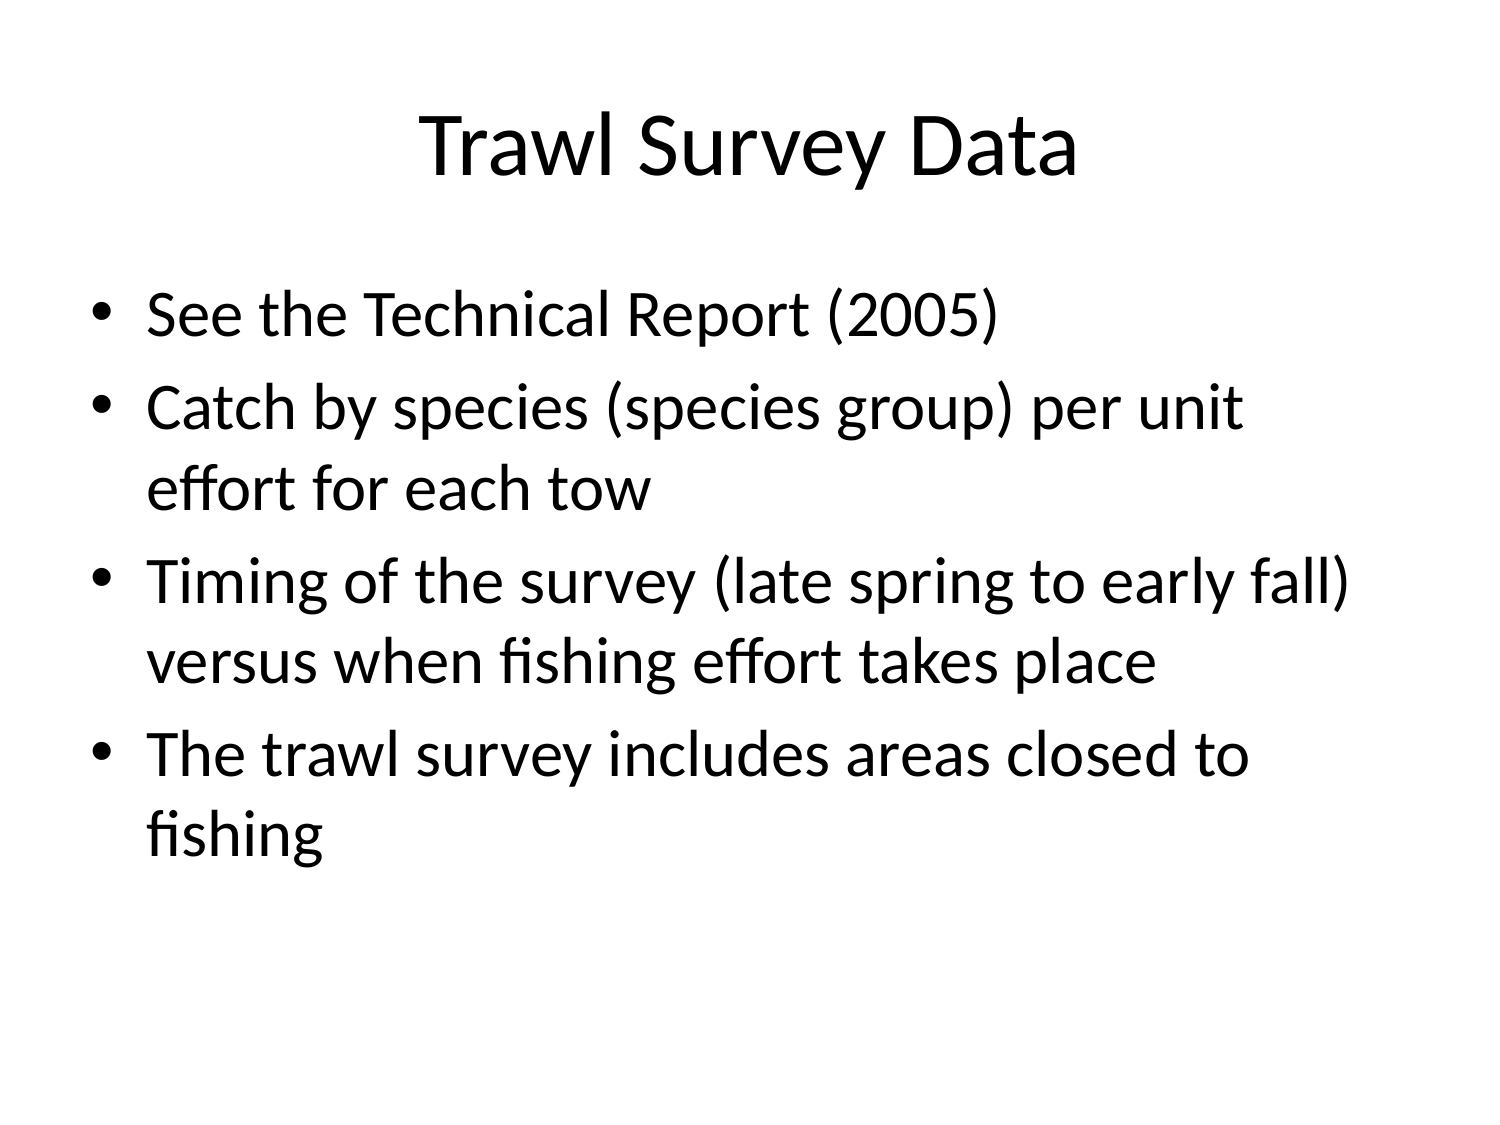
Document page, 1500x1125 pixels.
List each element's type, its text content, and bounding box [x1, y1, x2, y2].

list See the Technical Report (2005) Catch by species (species group) per unit effort for each tow Timing of the survey (late spring to early fall) versus when fishing effort takes place The trawl survey includes areas closed to fishing [75, 262, 1425, 1005]
title Trawl Survey Data [75, 45, 1425, 233]
